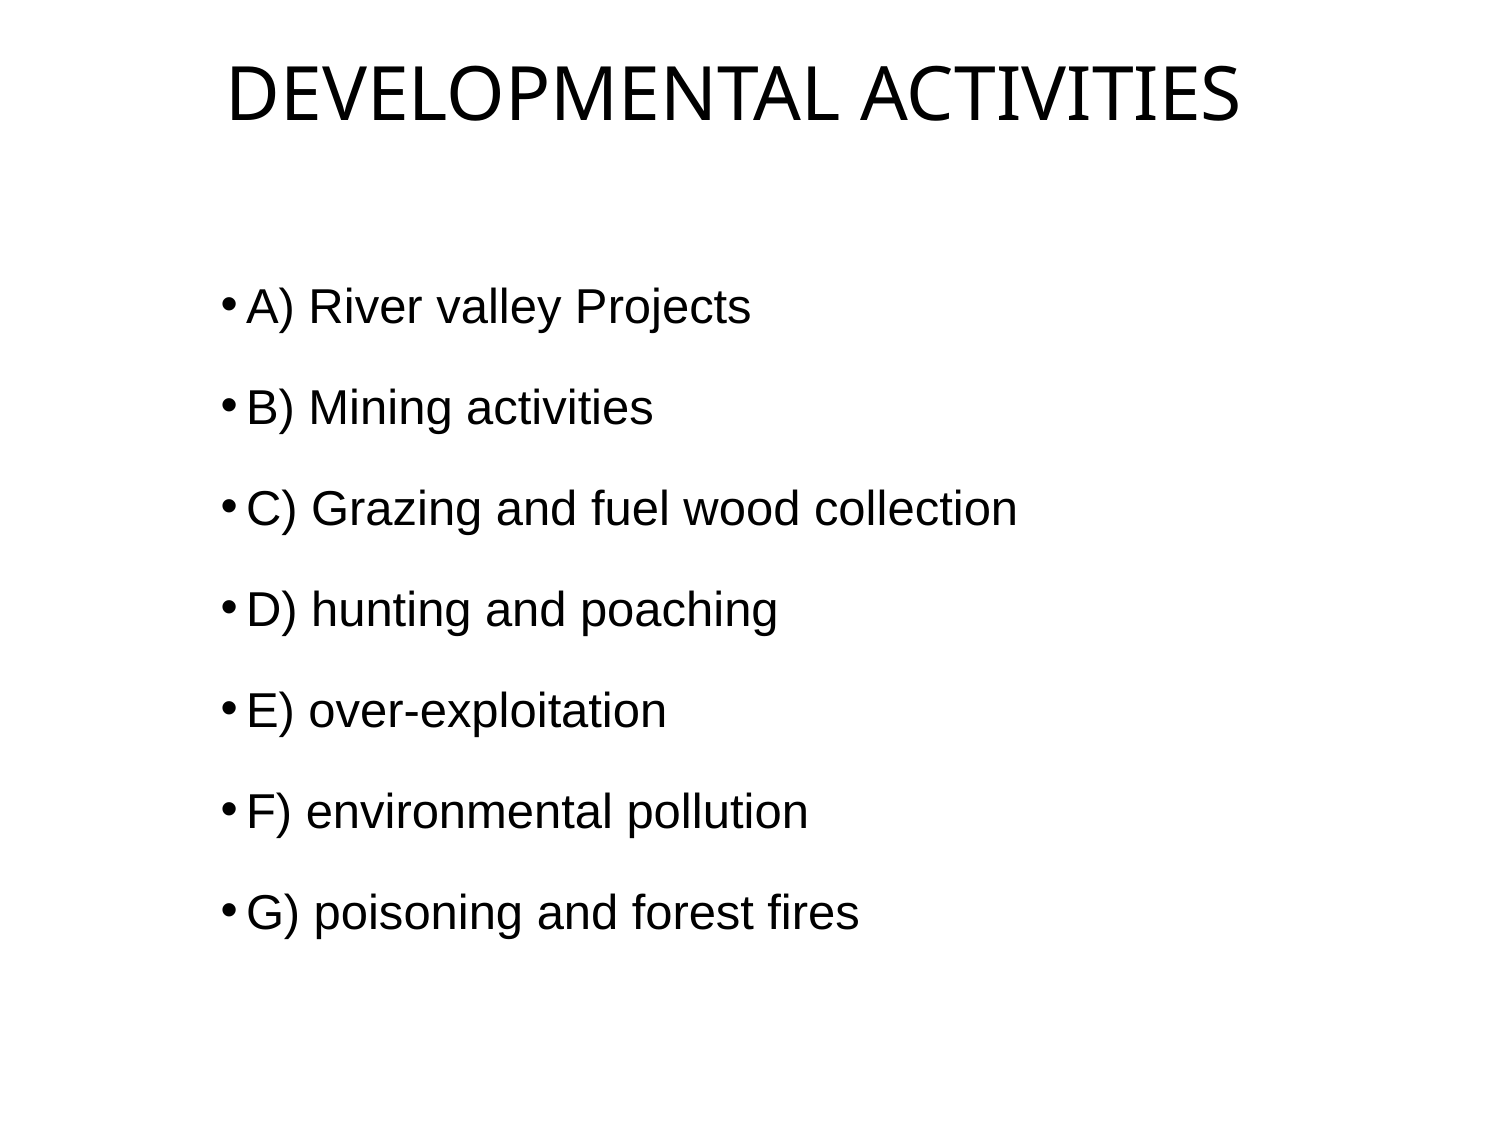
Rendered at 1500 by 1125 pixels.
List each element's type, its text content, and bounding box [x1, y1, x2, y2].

list A) River valley Projects B) Mining activities C) Grazing and fuel wood collection D) hunting and poaching E) over-exploitation F) environmental pollution G) poisoning and forest fires [205, 237, 1500, 952]
title DEVELOPMENTAL ACTIVITIES [87, 0, 1382, 205]
